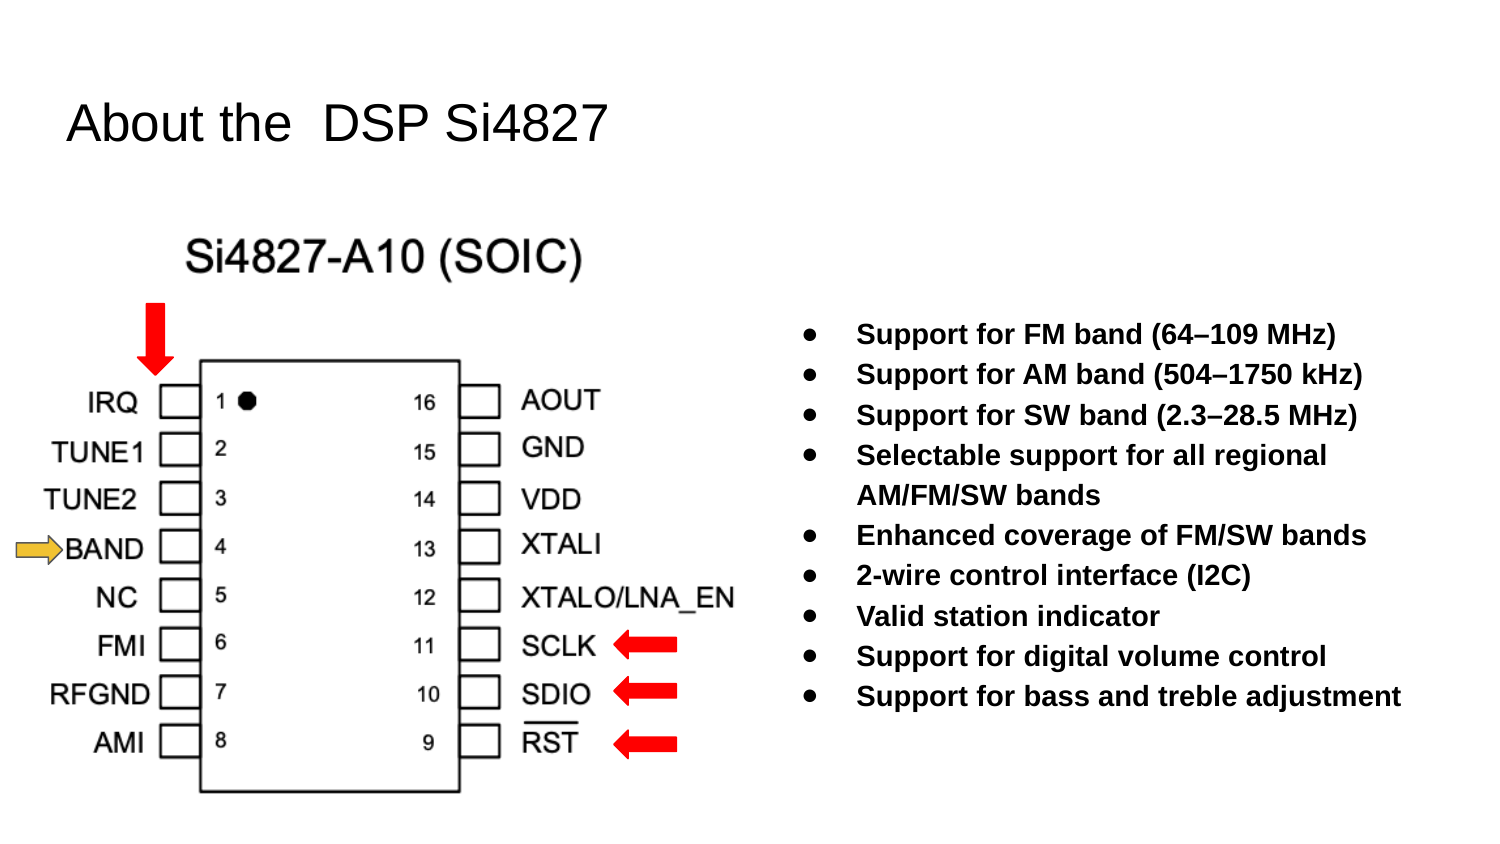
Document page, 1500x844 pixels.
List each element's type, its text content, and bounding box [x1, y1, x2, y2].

text_box Support for FM band (64–109 MHz) Support for AM band (504–1750 kHz) Support for SW band (2.3–28.5 MHz) Selectable support for all regional AM/FM/SW bands Enhanced coverage of FM/SW bands 2-wire control interface (I2C) Valid station indicator Support for digital volume control Support for bass and treble adjustment [766, 295, 1480, 728]
picture [36, 189, 751, 817]
title About the DSP Si4827 [51, 72, 1449, 167]
text_box [16, 542, 31, 558]
